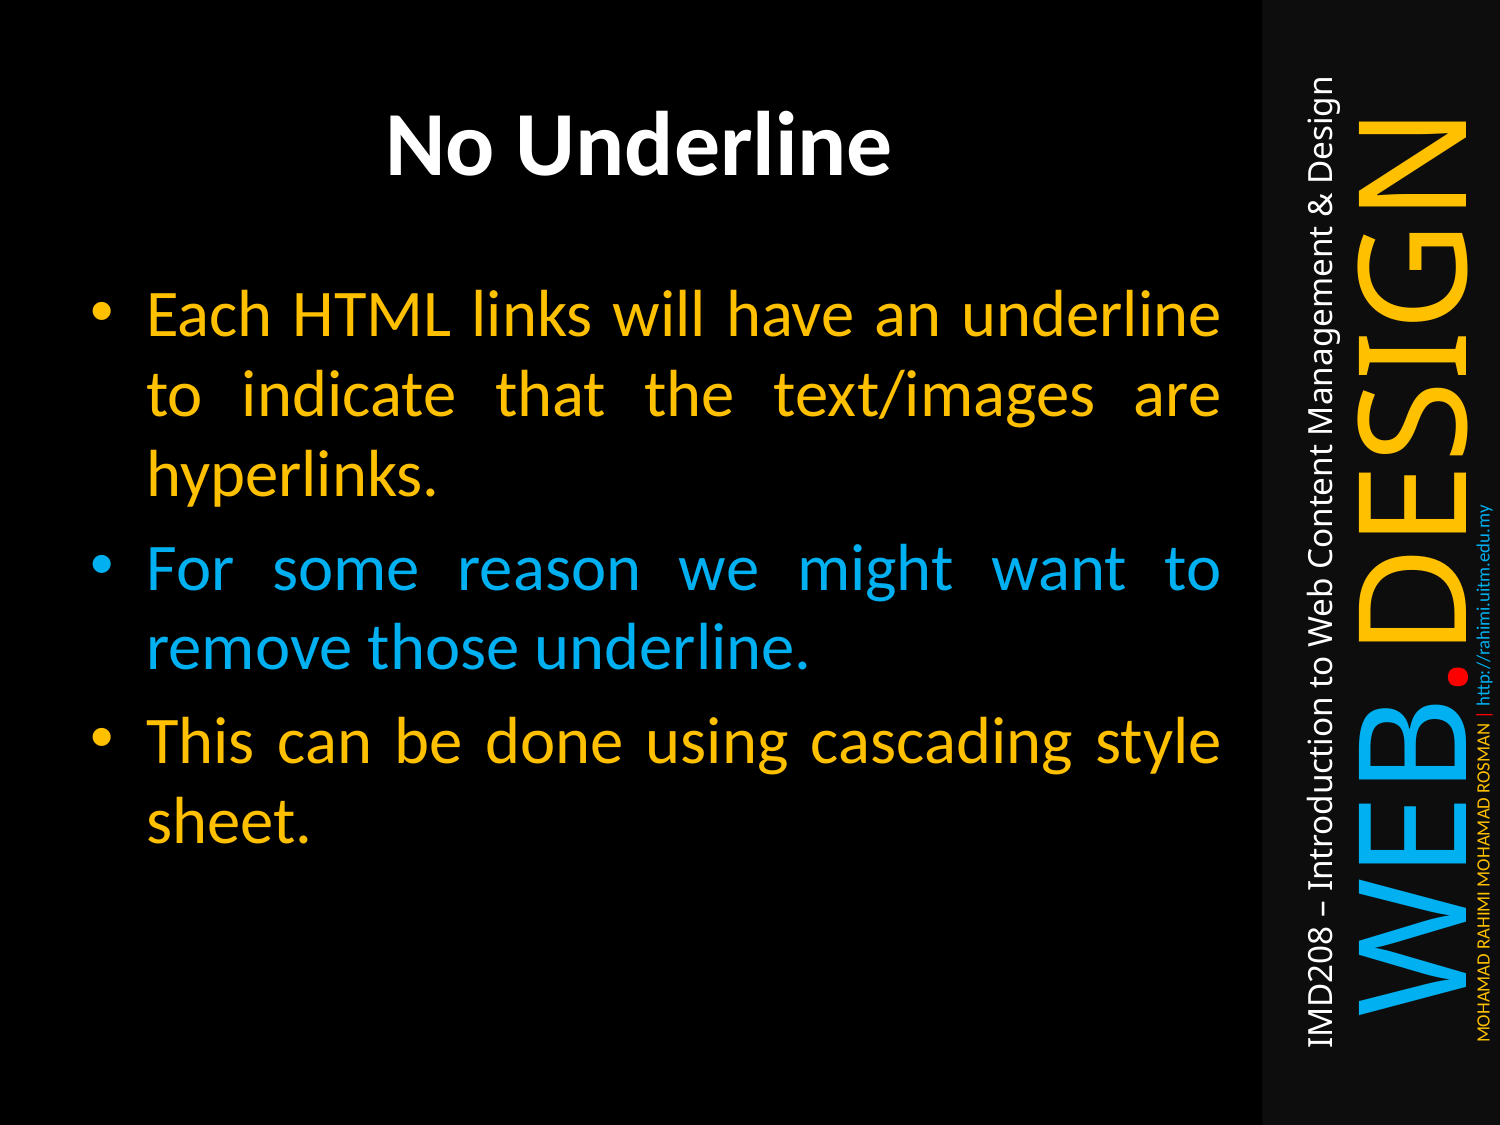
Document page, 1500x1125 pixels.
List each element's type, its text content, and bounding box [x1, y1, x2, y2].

title No Underline [75, 45, 1225, 233]
list Each HTML links will have an underline to indicate that the text/images are hyperlinks. For some reason we might want to remove those underline. This can be done using cascading style sheet. [75, 262, 1238, 1005]
